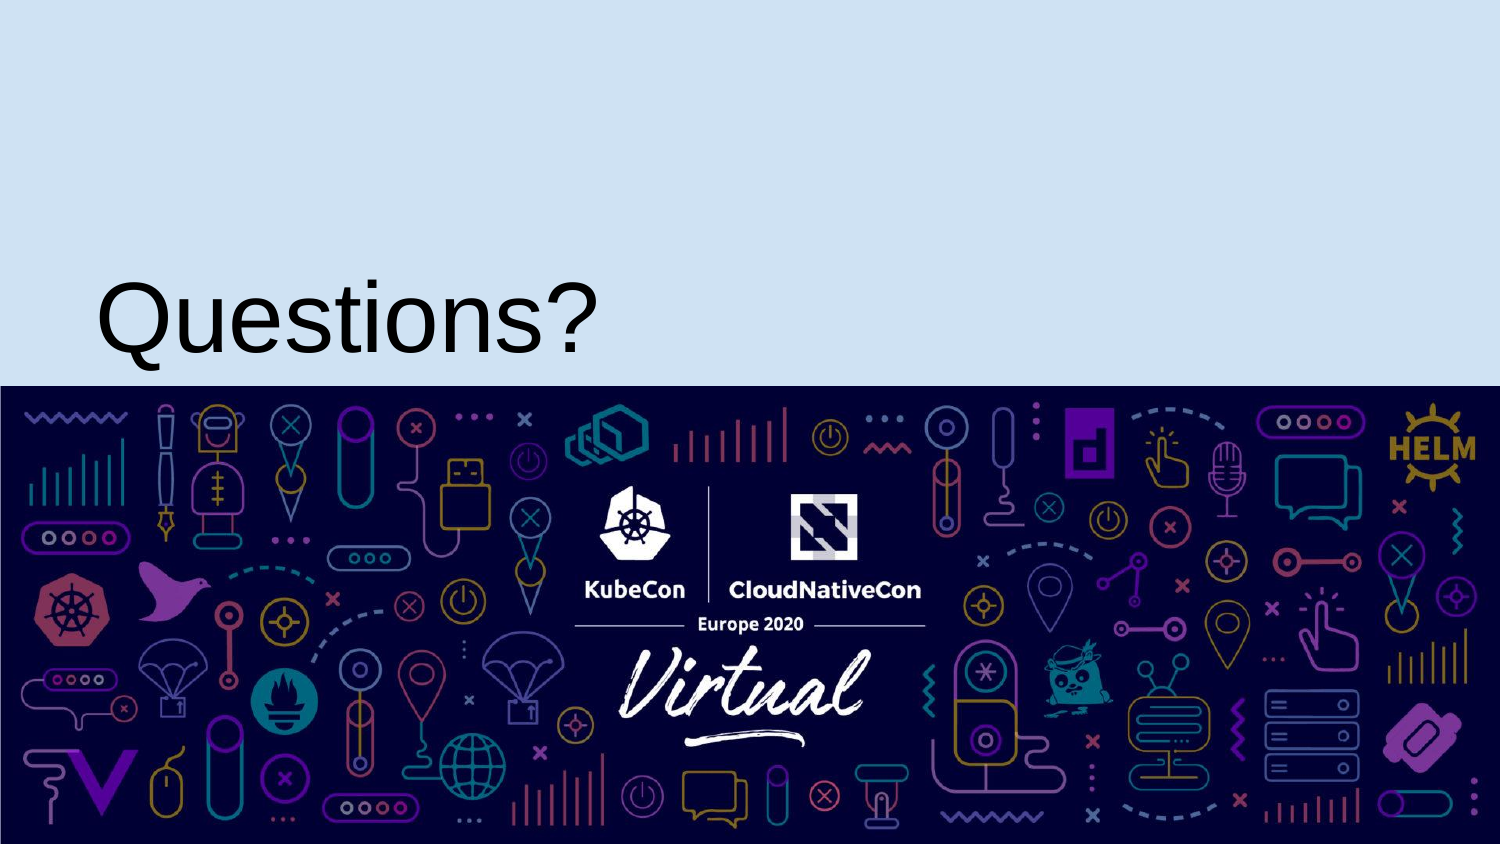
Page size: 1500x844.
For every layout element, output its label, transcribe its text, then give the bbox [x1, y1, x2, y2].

picture [0, 386, 1500, 844]
title Questions? [80, 0, 1125, 385]
